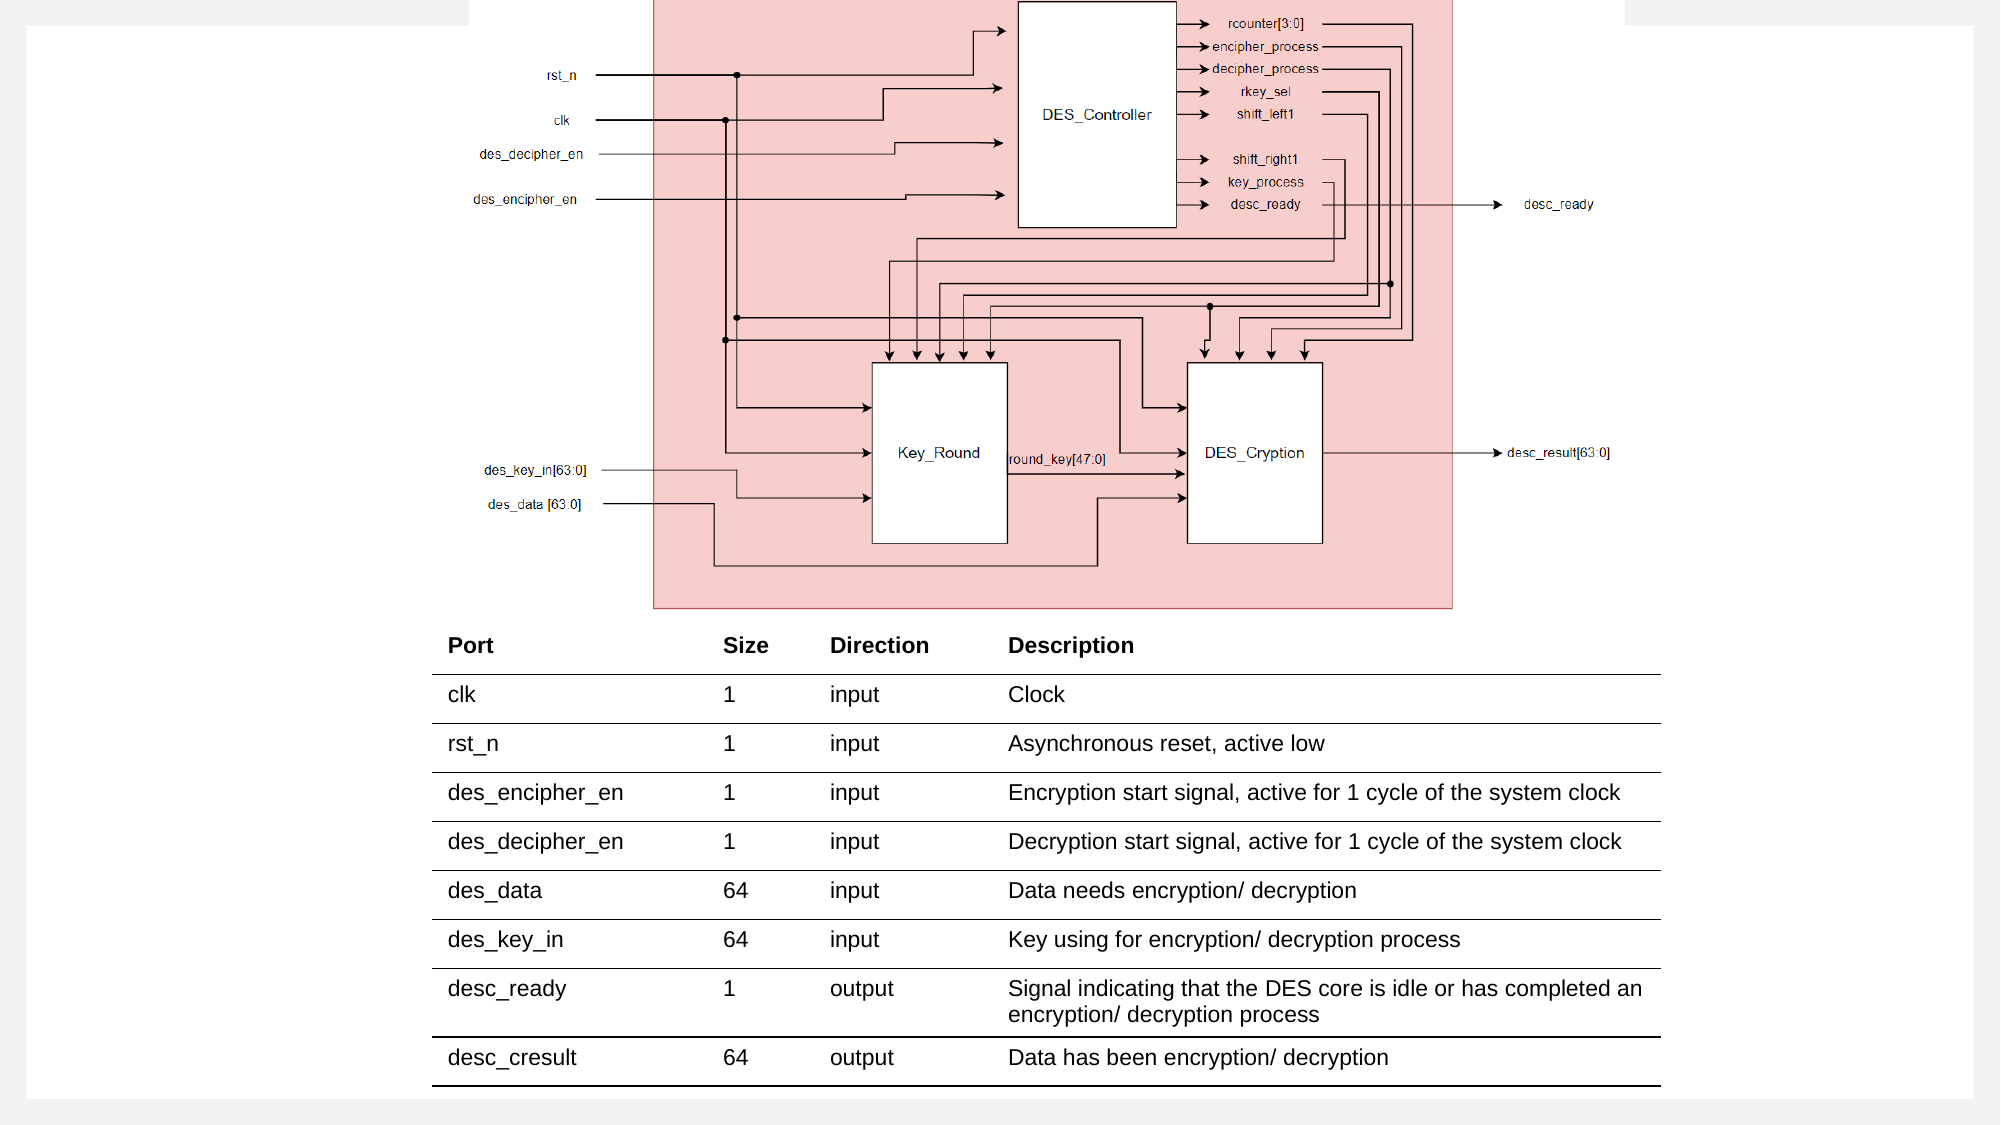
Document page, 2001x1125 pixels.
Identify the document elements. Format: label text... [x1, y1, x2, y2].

table_cell 64 [708, 1038, 815, 1085]
table_cell input [815, 773, 993, 821]
table_cell 1 [708, 969, 815, 1036]
table_cell input [815, 920, 993, 968]
table_cell Key using for encryption/ decryption process [993, 920, 1660, 968]
table_header Description [993, 626, 1660, 674]
table_cell des_key_in [434, 920, 708, 968]
table_cell 64 [708, 920, 815, 968]
table_cell 1 [708, 675, 815, 723]
table_cell Data has been encryption/ decryption [993, 1038, 1660, 1085]
table_cell clk [434, 675, 708, 723]
table_cell input [815, 724, 993, 772]
table_cell 1 [708, 773, 815, 821]
table_cell 1 [708, 822, 815, 870]
picture [469, 0, 1625, 626]
table_cell Signal indicating that the DES core is idle or has completed an encryption/ decryption process [993, 969, 1660, 1036]
table_cell 64 [708, 871, 815, 919]
table_cell des_encipher_en [434, 773, 708, 821]
table_cell rst_n [434, 724, 708, 772]
table_cell input [815, 822, 993, 870]
table_cell des_data [434, 871, 708, 919]
table_cell 1 [708, 724, 815, 772]
table_cell output [815, 1038, 993, 1085]
table_cell Data needs encryption/ decryption [993, 871, 1660, 919]
table_header Direction [815, 626, 993, 674]
table_cell input [815, 871, 993, 919]
table_cell desc_ready [434, 969, 708, 1036]
table_cell Decryption start signal, active for 1 cycle of the system clock [993, 822, 1660, 870]
table_cell desc_cresult [434, 1038, 708, 1085]
table_cell Asynchronous reset, active low [993, 724, 1660, 772]
table_cell Clock [993, 675, 1660, 723]
table_cell output [815, 969, 993, 1036]
table_cell input [815, 675, 993, 723]
table_cell Encryption start signal, active for 1 cycle of the system clock [993, 773, 1660, 821]
table_header Size [708, 626, 815, 674]
table_cell des_decipher_en [434, 822, 708, 870]
table_header Port [434, 626, 708, 674]
